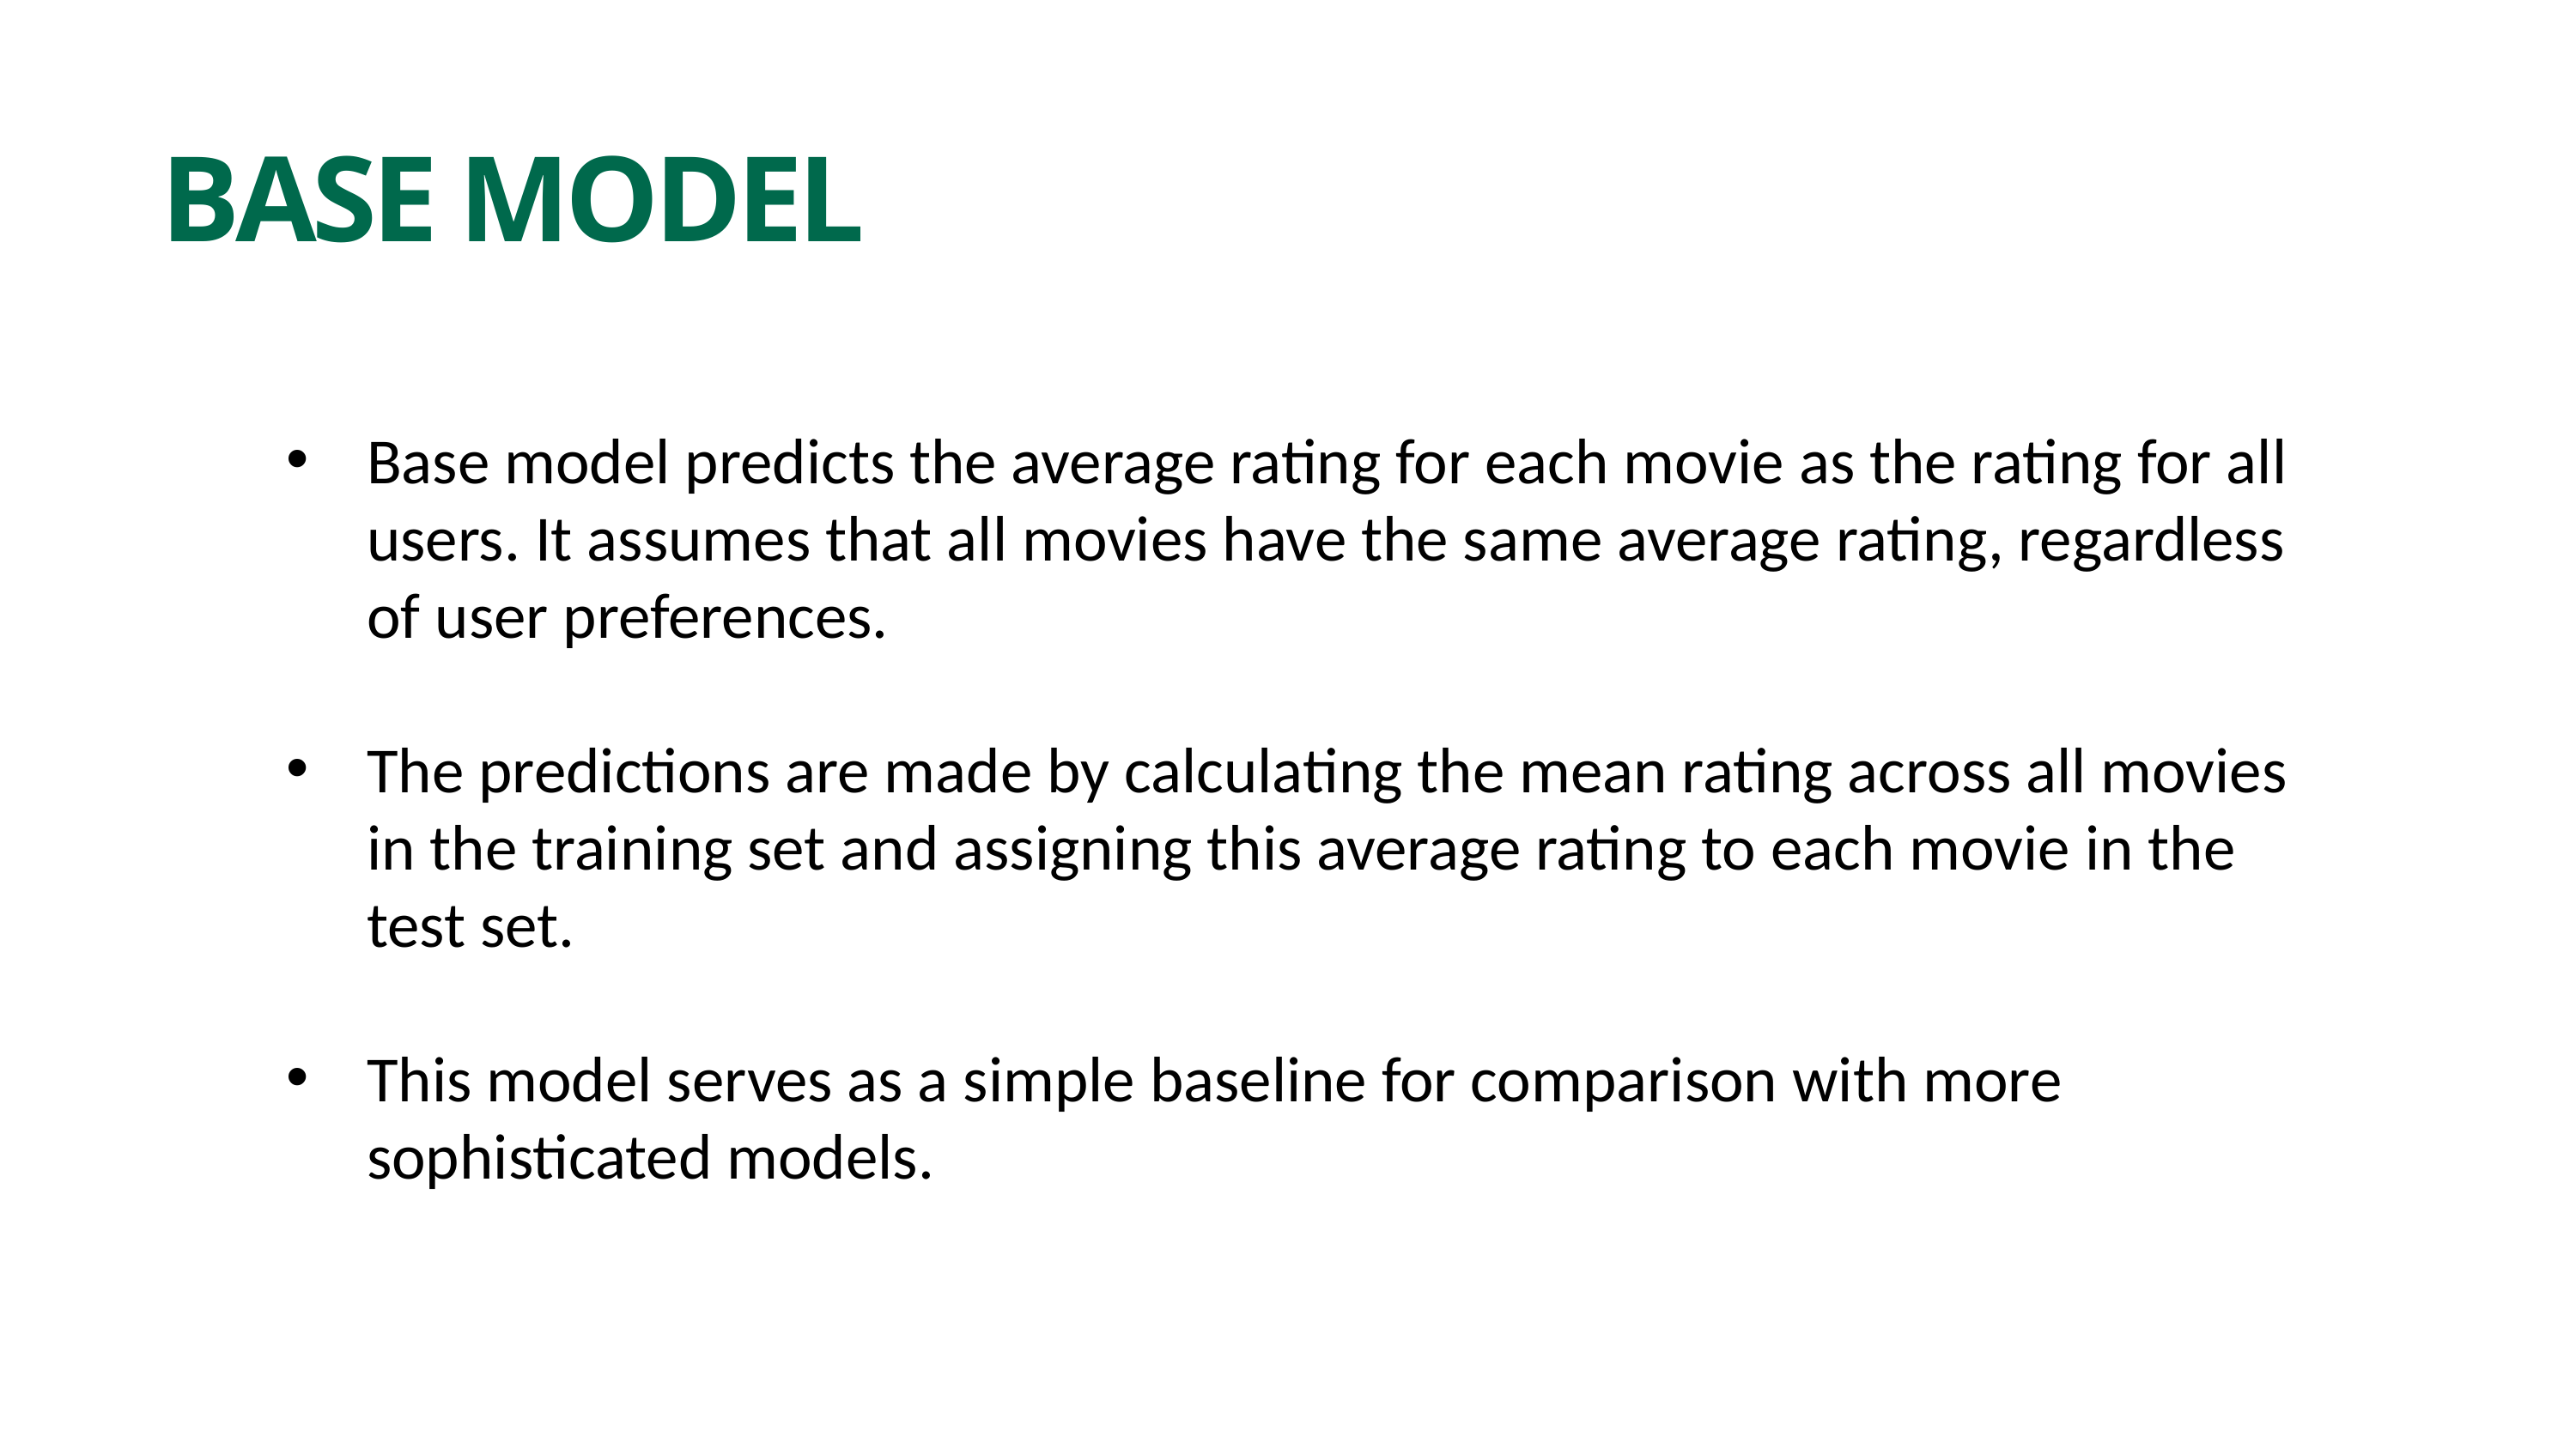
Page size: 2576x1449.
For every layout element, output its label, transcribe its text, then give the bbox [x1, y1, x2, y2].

text_box Base model predicts the average rating for each movie as the rating for all users. It assumes that all movies have the same average rating, regardless of user preferences. The predictions are made by calculating the mean rating across all movies in the training set and assigning this average rating to each movie in the test set. This model serves as a simple baseline for comparison with more sophisticated models. [273, 413, 2303, 1276]
text_box BASE MODEL [161, 123, 1996, 265]
